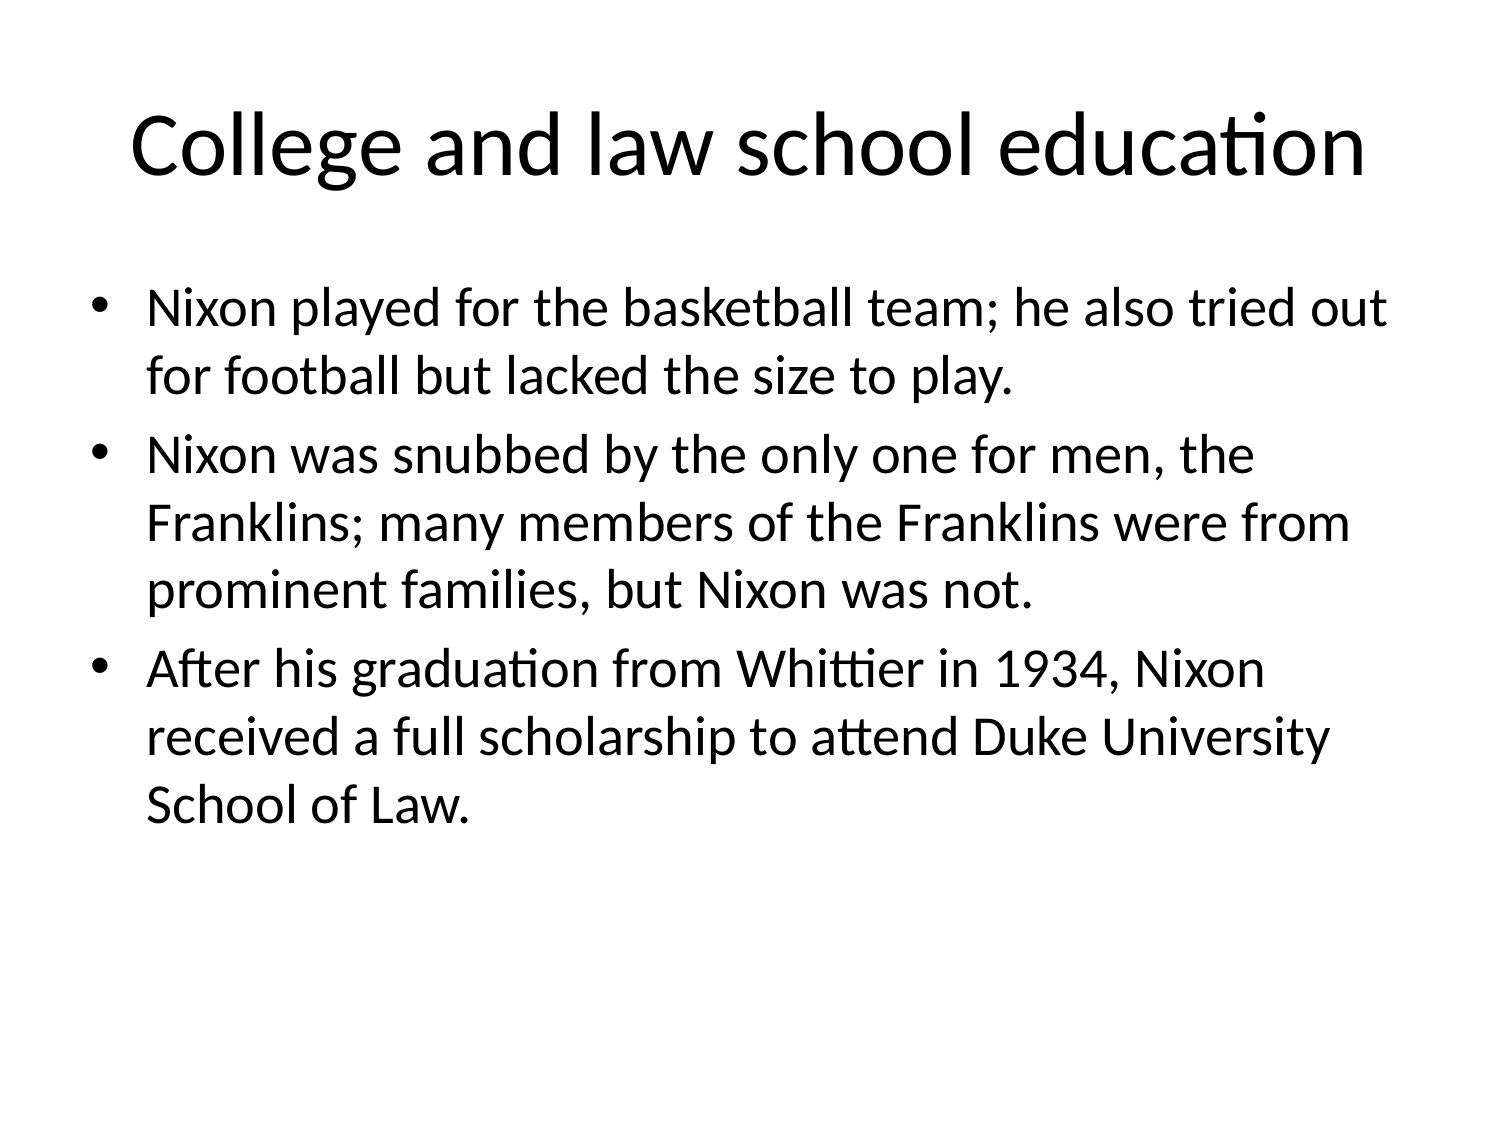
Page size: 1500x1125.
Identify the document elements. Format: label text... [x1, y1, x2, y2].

list Nixon played for the basketball team; he also tried out for football but lacked the size to play. Nixon was snubbed by the only one for men, the Franklins; many members of the Franklins were from prominent families, but Nixon was not. After his graduation from Whittier in 1934, Nixon received a full scholarship to attend Duke University School of Law. [75, 262, 1425, 1005]
title College and law school education [75, 45, 1425, 233]
